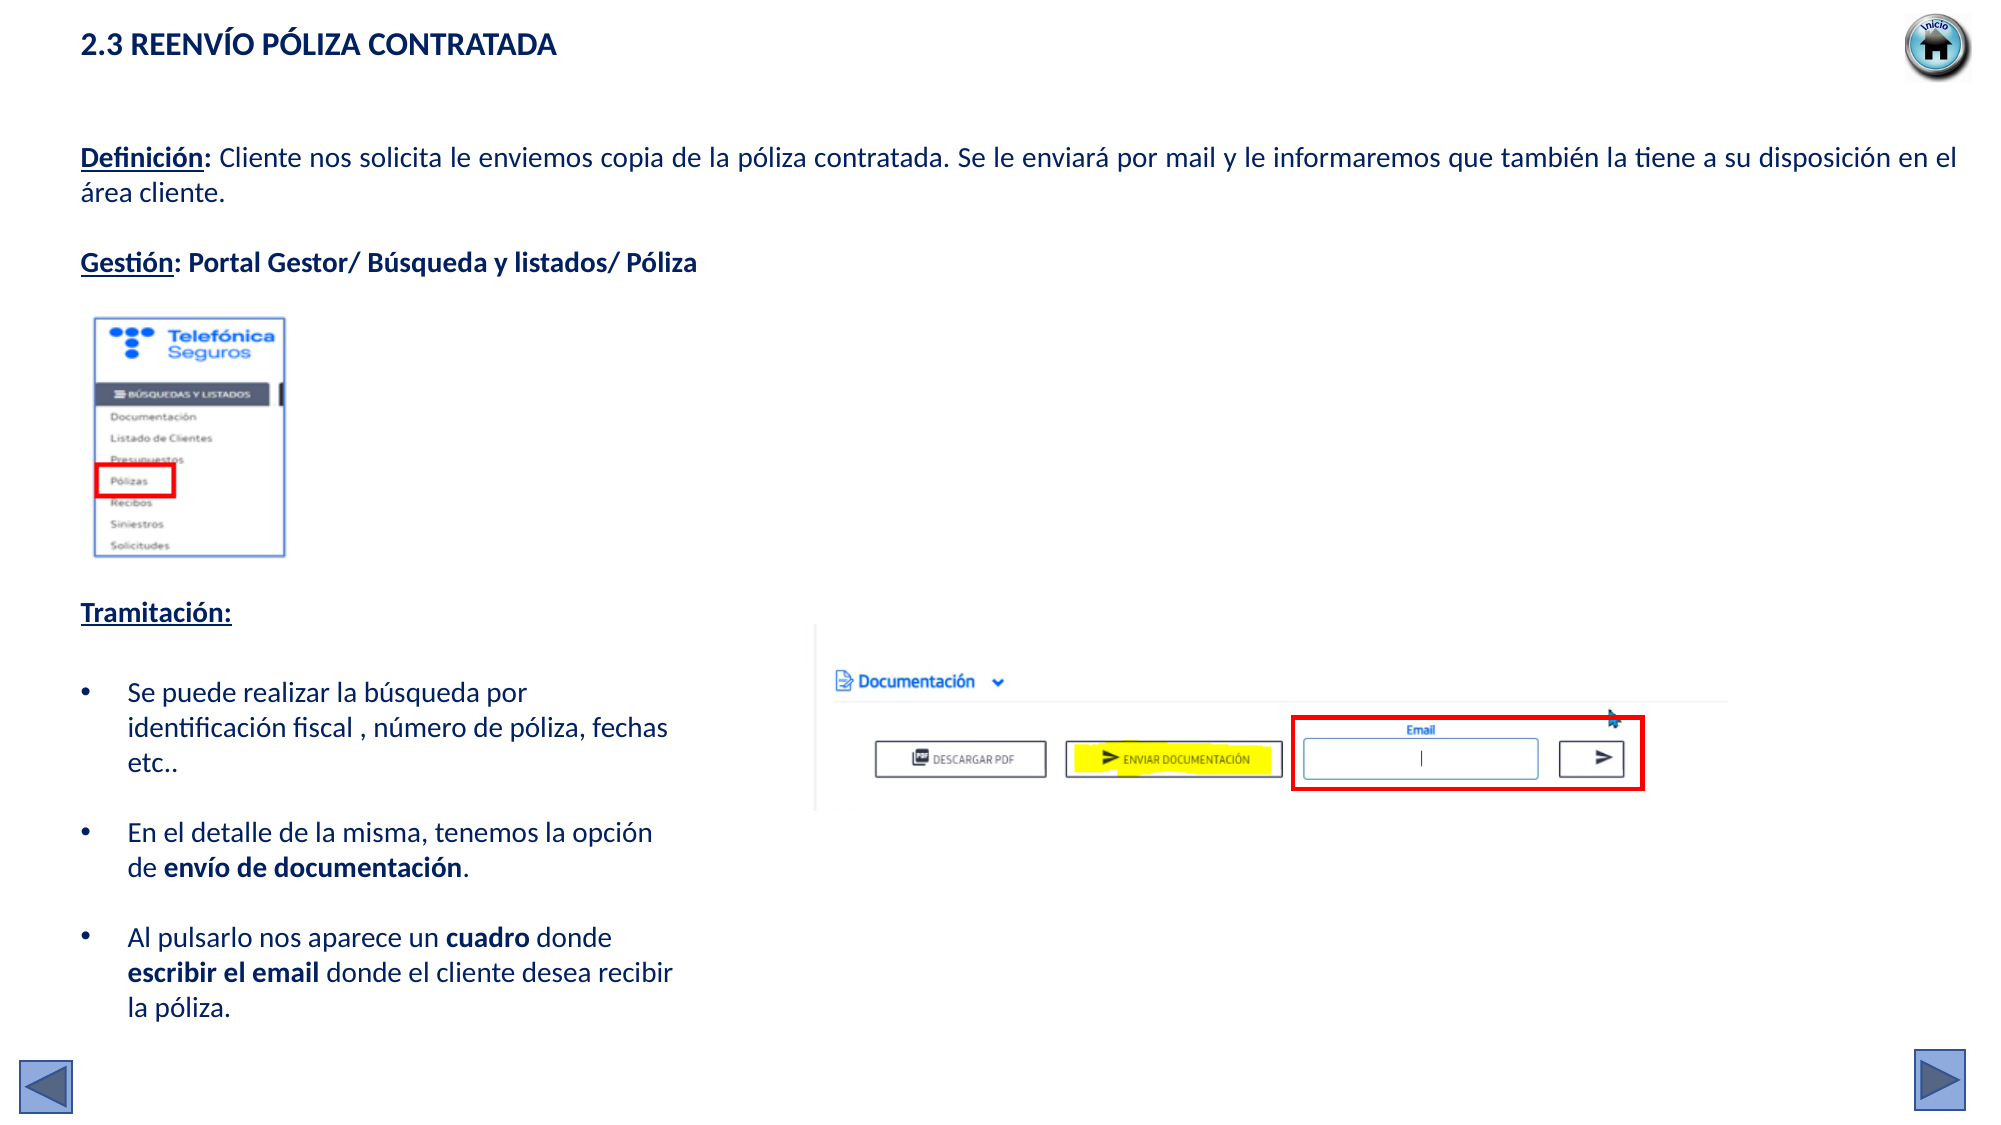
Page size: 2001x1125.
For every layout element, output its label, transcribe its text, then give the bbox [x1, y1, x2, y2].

text_box 2.3 reenvío póliza contratada [60, 16, 1217, 106]
text_box Se puede realizar la búsqueda por identificación fiscal , número de póliza, fechas etc.. En el detalle de la misma, tenemos la opción de envío de documentación. Al pulsarlo nos aparece un cuadro donde escribir el email donde el cliente desea recibir la póliza. [65, 666, 696, 1031]
picture [1905, 13, 1972, 84]
text_box Definición: Cliente nos solicita le enviemos copia de la póliza contratada. Se le enviará por mail y le informaremos que también la tiene a su disposición en el área cliente. Gestión: Portal Gestor/ Búsqueda y listados/ Póliza Tramitación: [65, 131, 1974, 706]
text_box [1914, 1049, 1966, 1111]
picture [85, 312, 293, 563]
text_box [19, 1060, 73, 1114]
picture [806, 624, 1728, 811]
